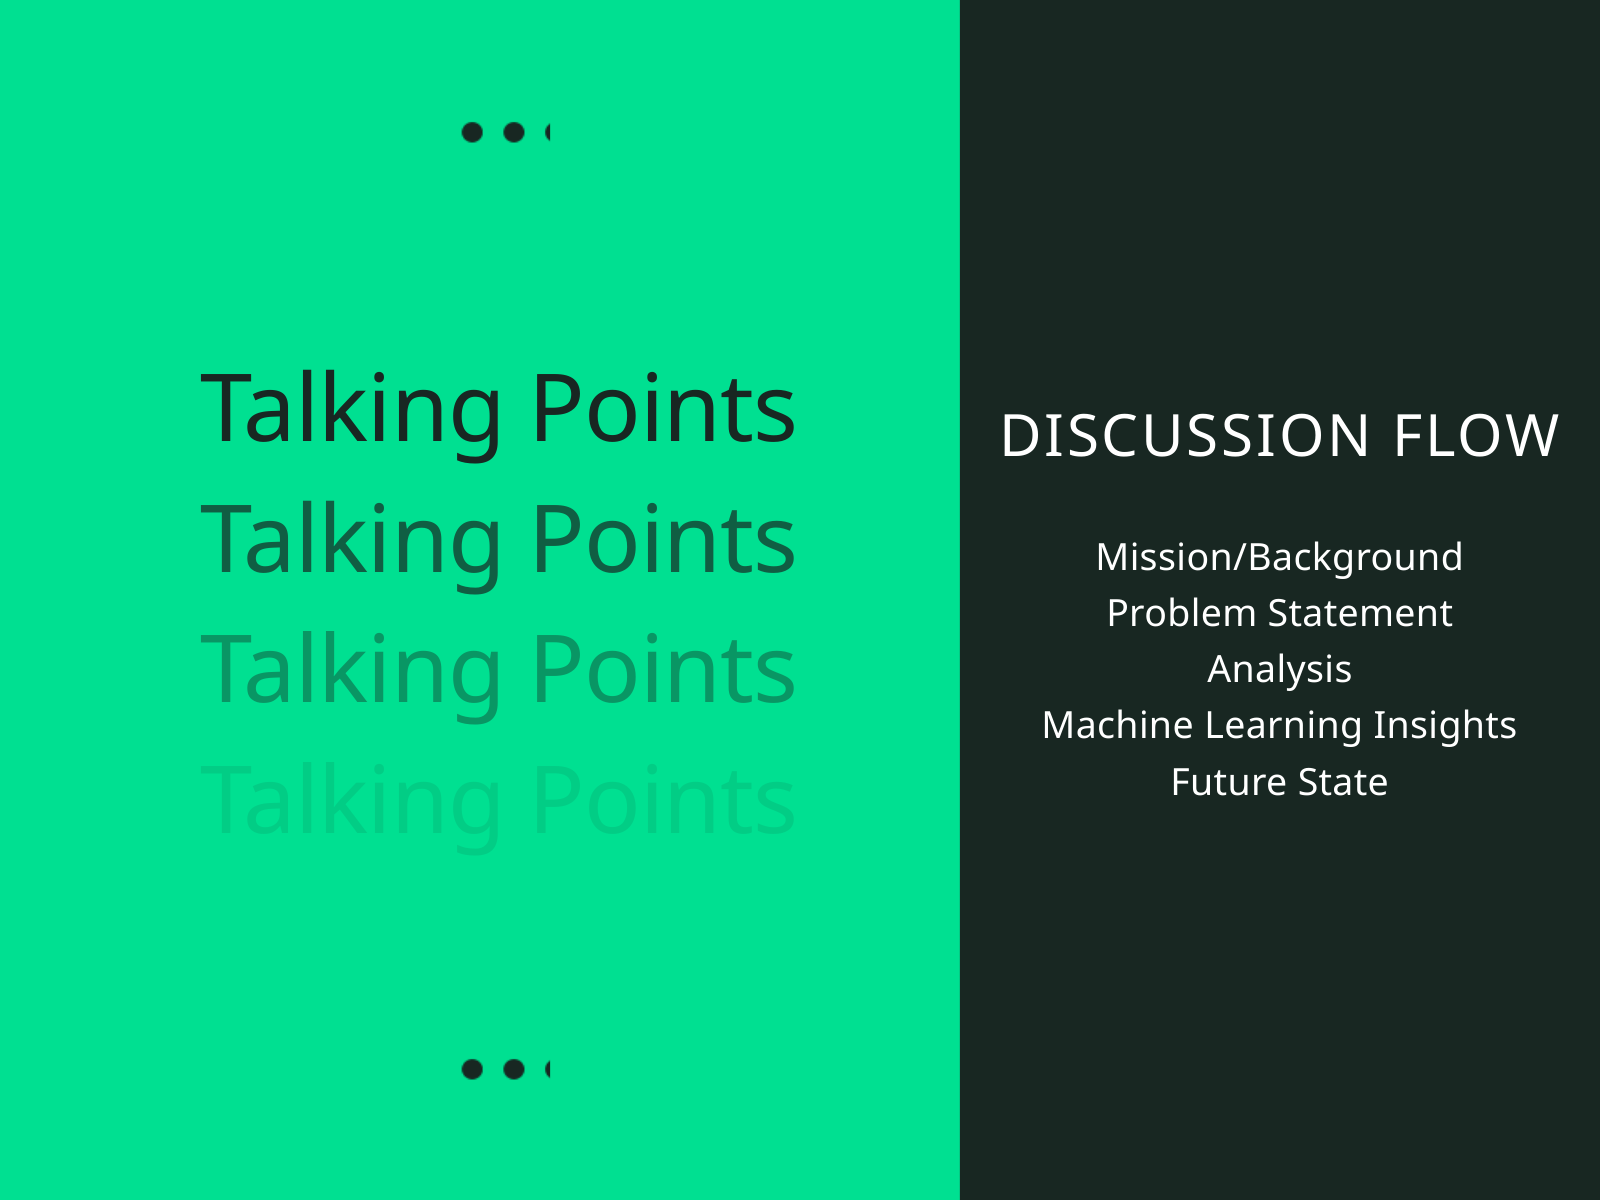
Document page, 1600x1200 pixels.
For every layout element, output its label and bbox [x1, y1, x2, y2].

text_box [959, 0, 1600, 1200]
text_box [977, 397, 1582, 852]
picture [447, 119, 551, 144]
picture [447, 1056, 551, 1081]
text_box [119, 347, 879, 853]
